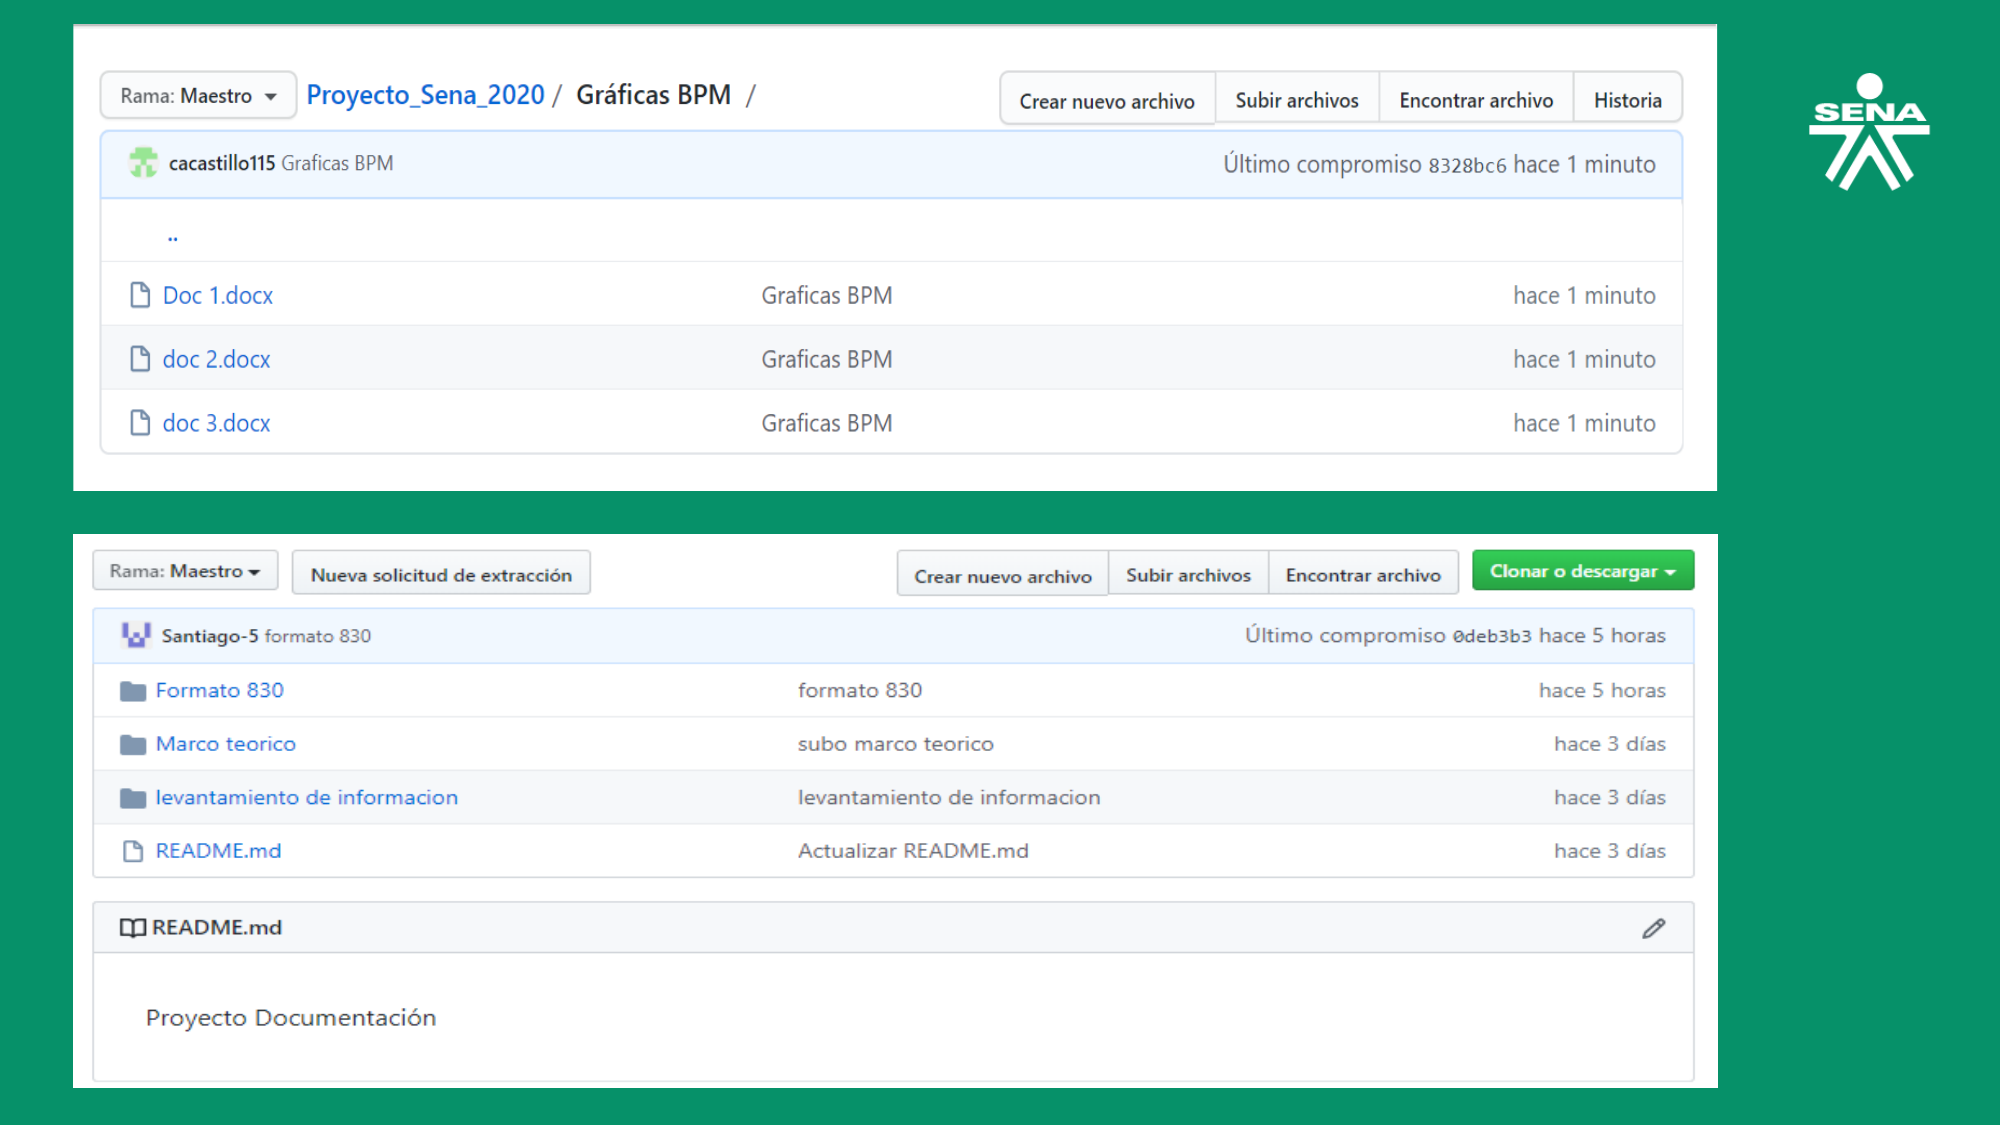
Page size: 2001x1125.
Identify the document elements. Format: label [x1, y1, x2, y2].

text_box [98, 127, 1902, 1106]
picture [0, 0, 2000, 1125]
